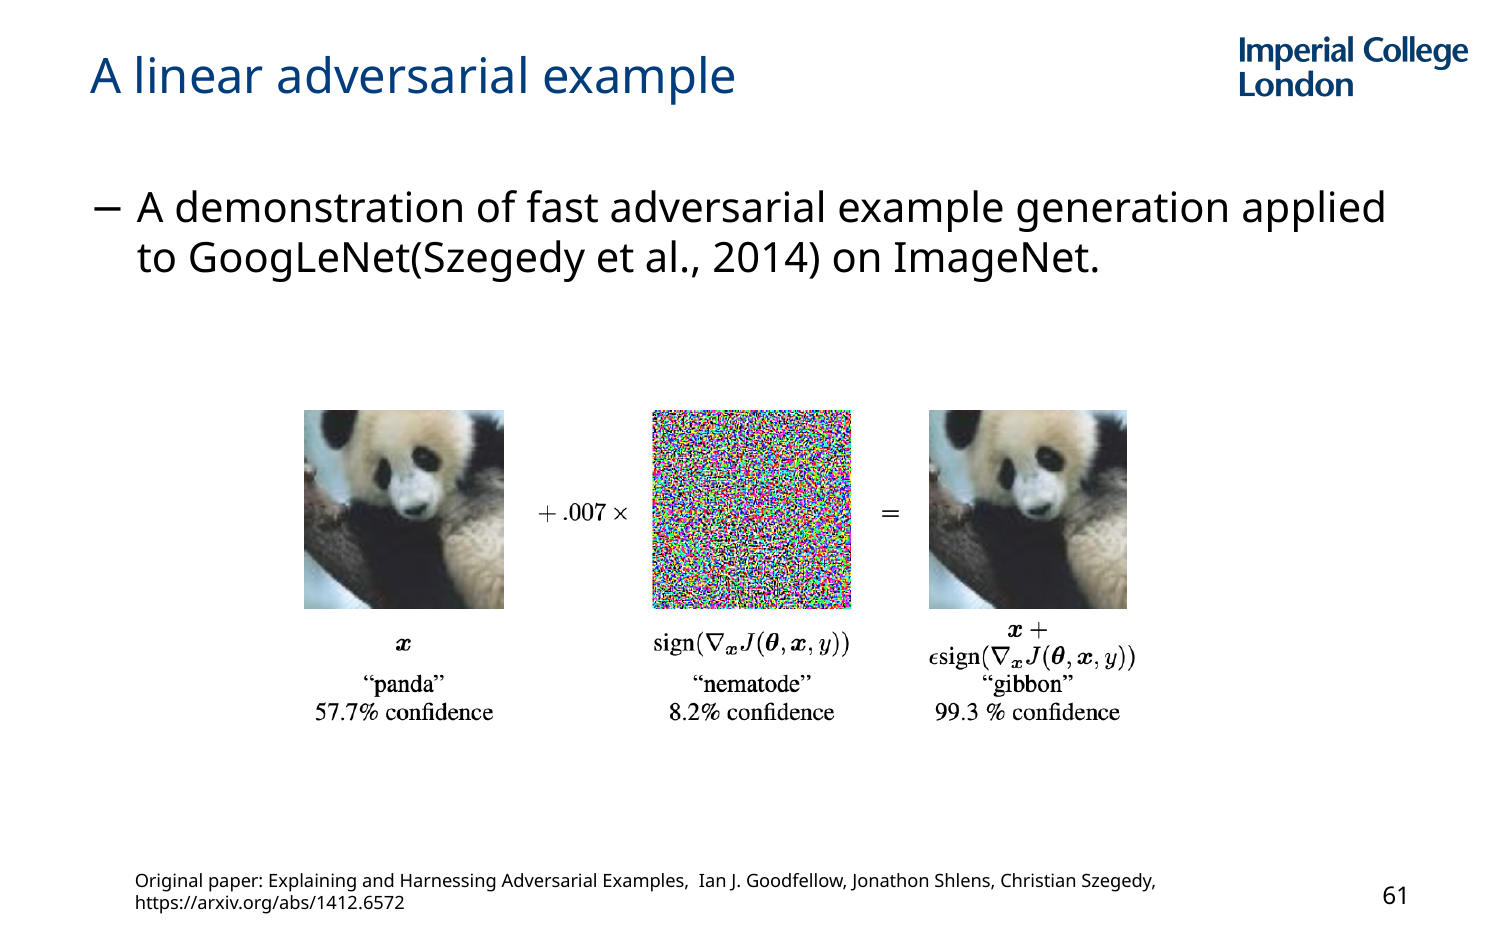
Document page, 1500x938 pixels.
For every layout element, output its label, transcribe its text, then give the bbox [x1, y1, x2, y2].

picture [228, 340, 1198, 735]
title A linear adversarial example [75, 0, 1425, 153]
slide_number 61 [1179, 872, 1426, 920]
list A demonstration of fast adversarial example generation applied to GoogLeNet(Szegedy et al., 2014) on ImageNet. [75, 173, 1425, 853]
picture [1425, 18, 1486, 114]
text_box Original paper: Explaining and Harnessing Adversarial Examples, Ian J. Goodfellow, Jonathon Shlens, Christian Szegedy, https://arxiv.org/abs/1412.6572 [120, 861, 1179, 921]
